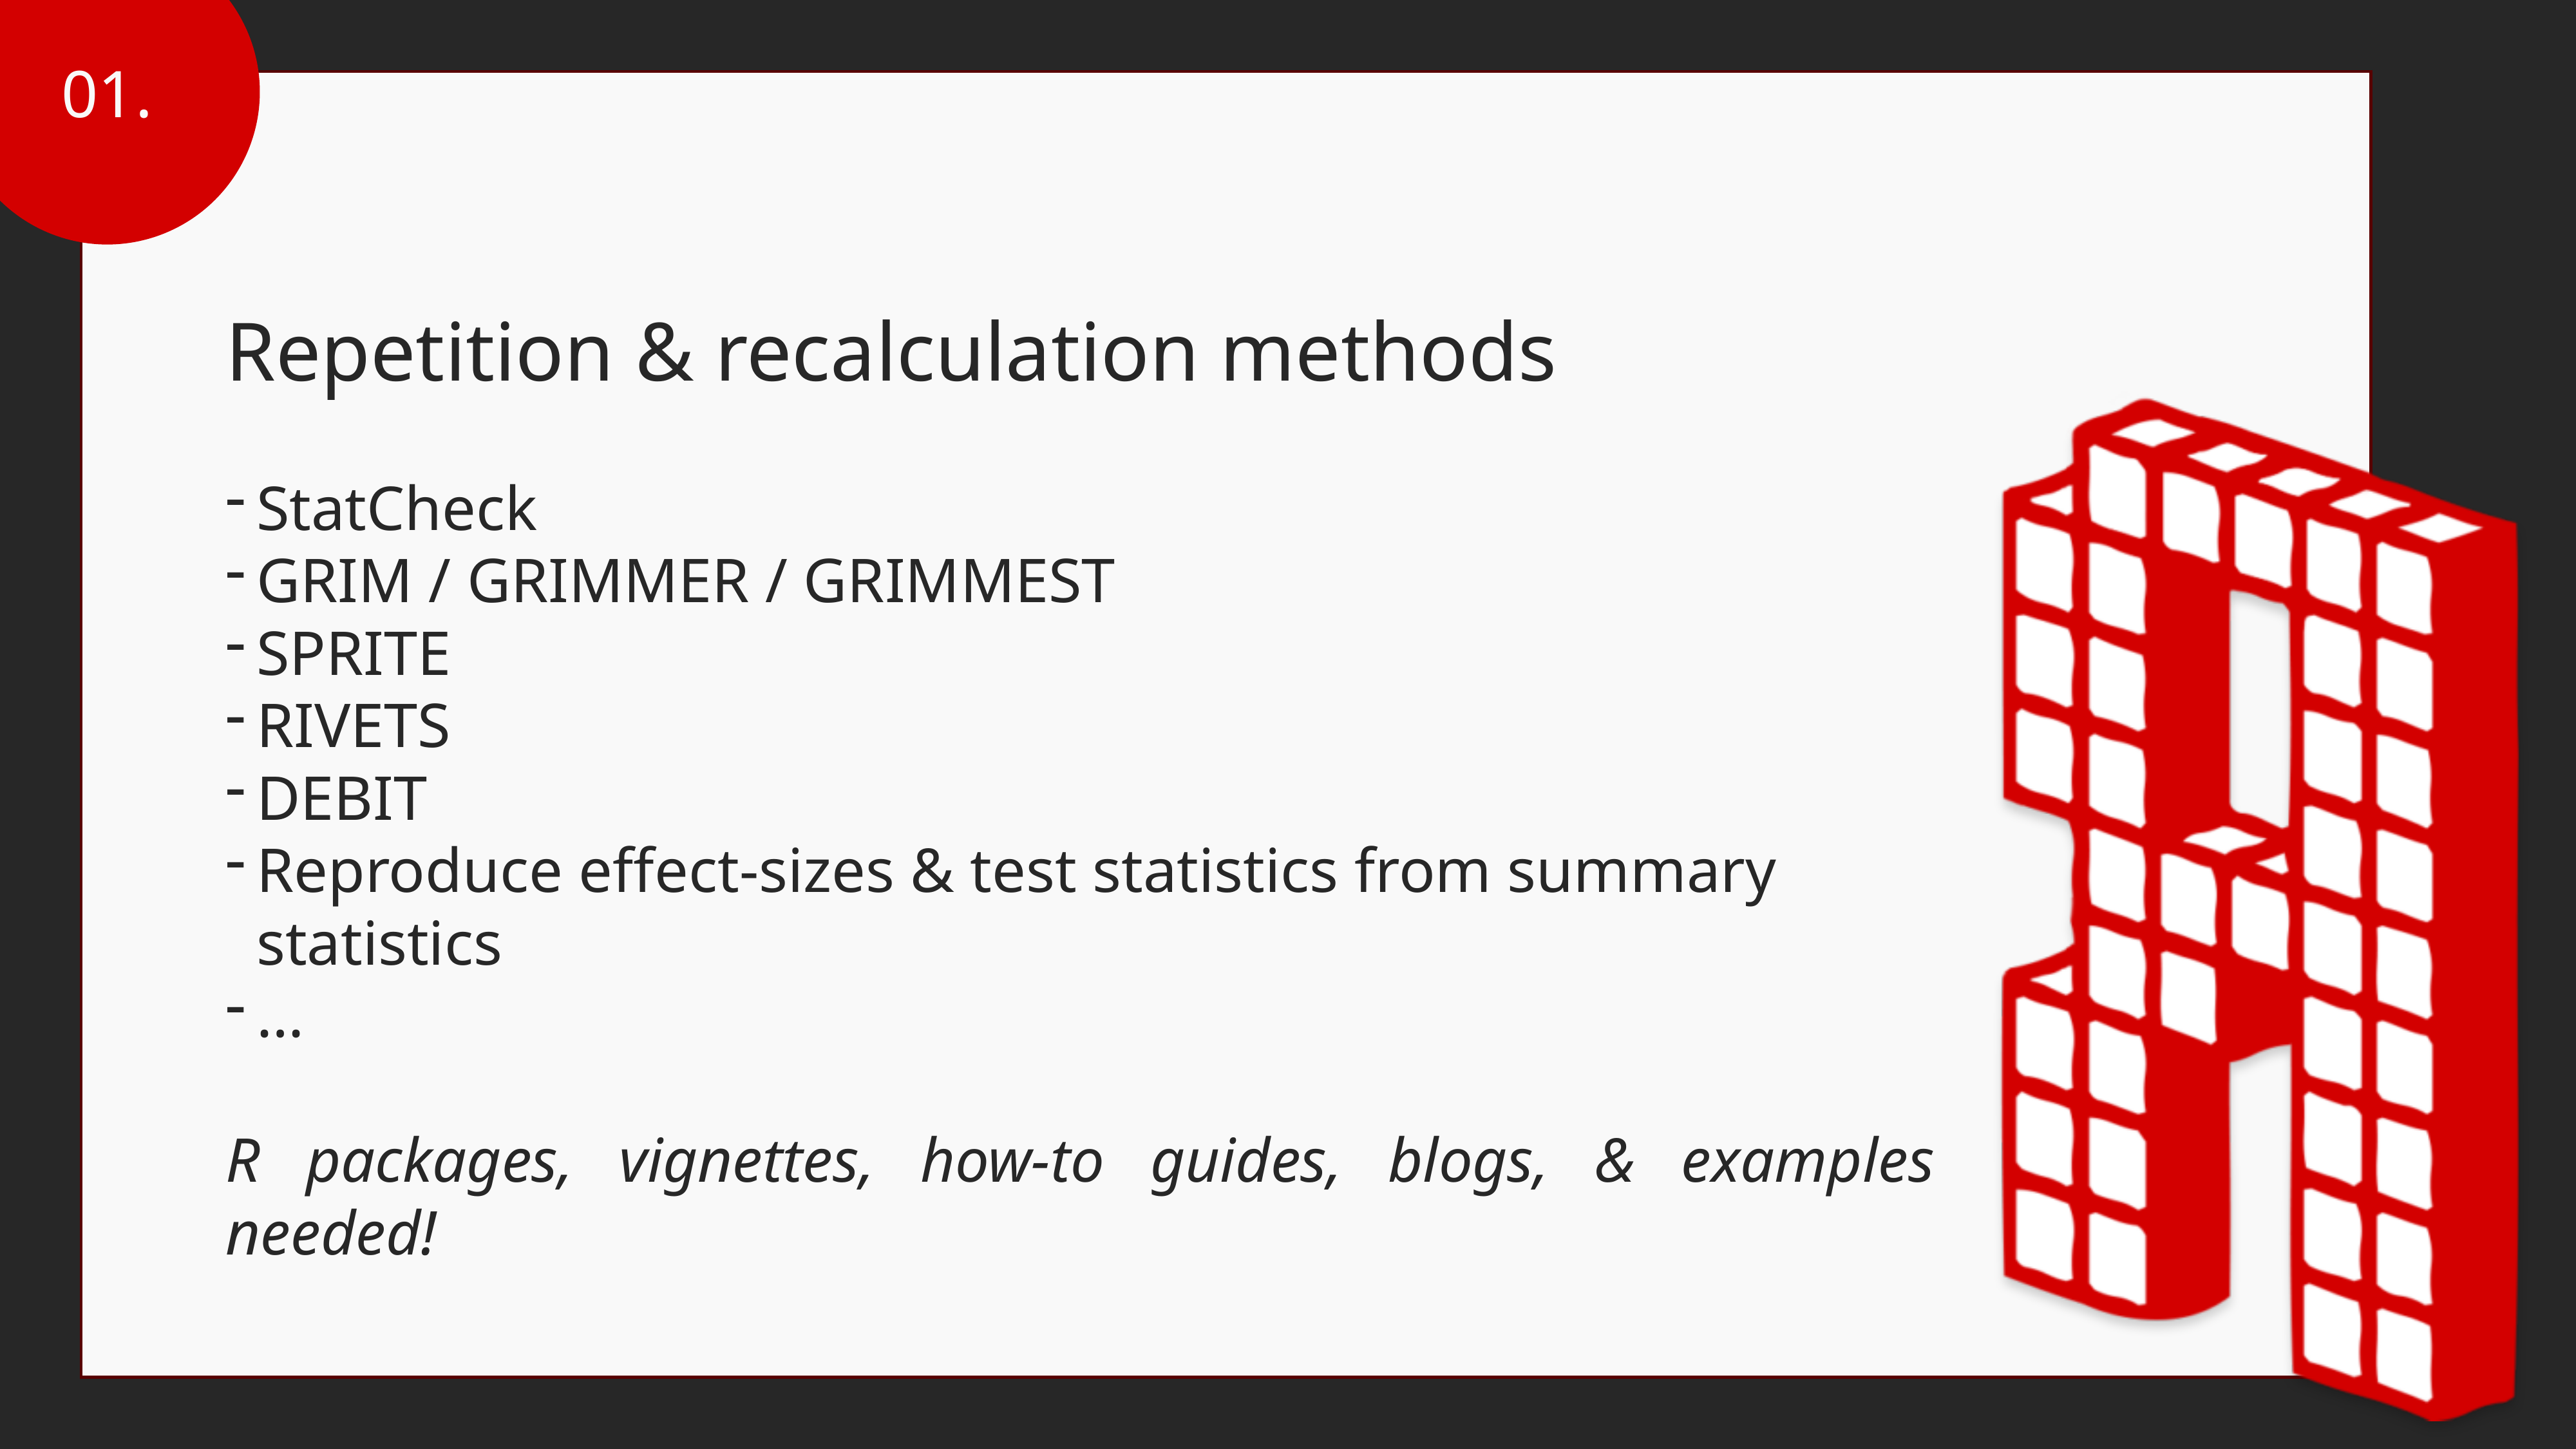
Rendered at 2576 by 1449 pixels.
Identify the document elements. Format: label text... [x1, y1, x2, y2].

list 01. [8, 42, 207, 142]
list Repetition & recalculation methods StatCheck GRIM / GRIMMER / GRIMMEST SPRITE RIVETS DEBIT Reproduce effect-sizes & test statistics from summary statistics … R packages, vignettes, how-to guides, blogs, & examples needed! [216, 194, 1946, 1255]
picture [1984, 355, 2542, 1421]
